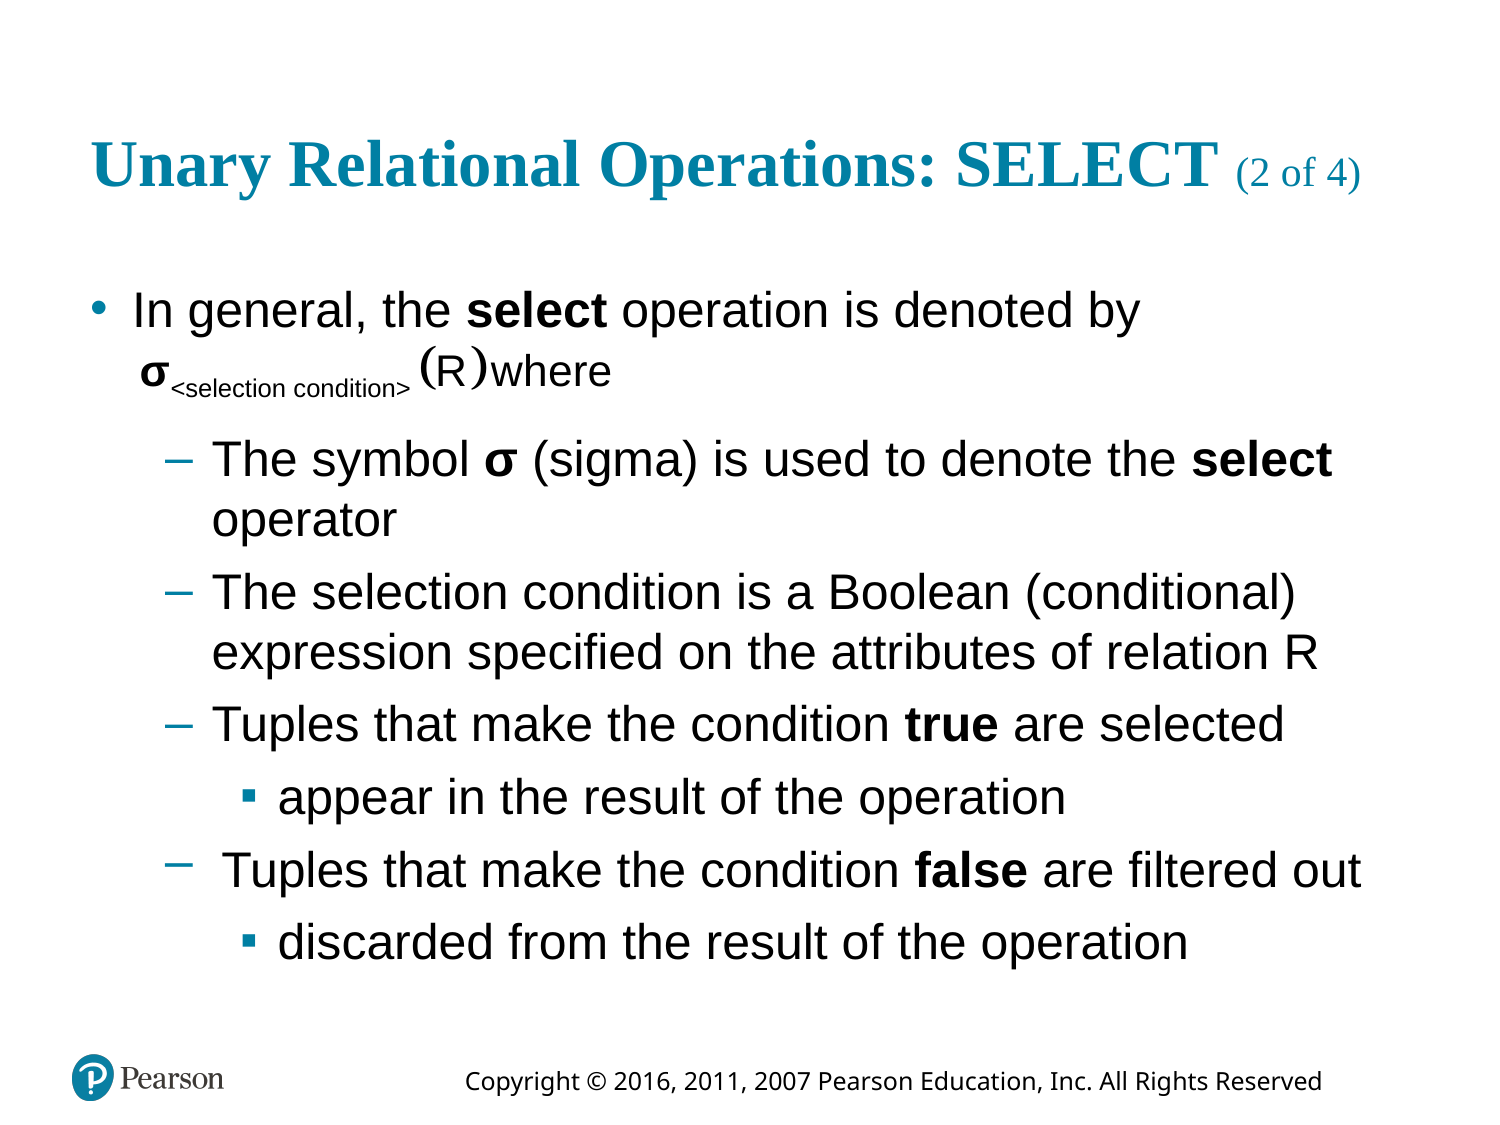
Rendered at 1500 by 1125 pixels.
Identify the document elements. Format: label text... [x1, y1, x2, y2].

picture [80, 1063, 106, 1088]
picture [72, 1054, 88, 1070]
picture [72, 1087, 83, 1101]
picture [98, 1054, 224, 1101]
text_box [133, 337, 619, 413]
list The symbol σ (sigma) is used to denote the select operator The selection condition is a Boolean (conditional) expression specified on the attributes of relation R Tuples that make the condition true are selected appear in the result of the operation Tuples that make the condition false are filtered out discarded from the result of the operation [75, 411, 1425, 984]
list In general, the select operation is denoted by [75, 262, 1425, 344]
title Unary Relational Operations: SELECT (2 of 4) [75, 35, 1400, 216]
